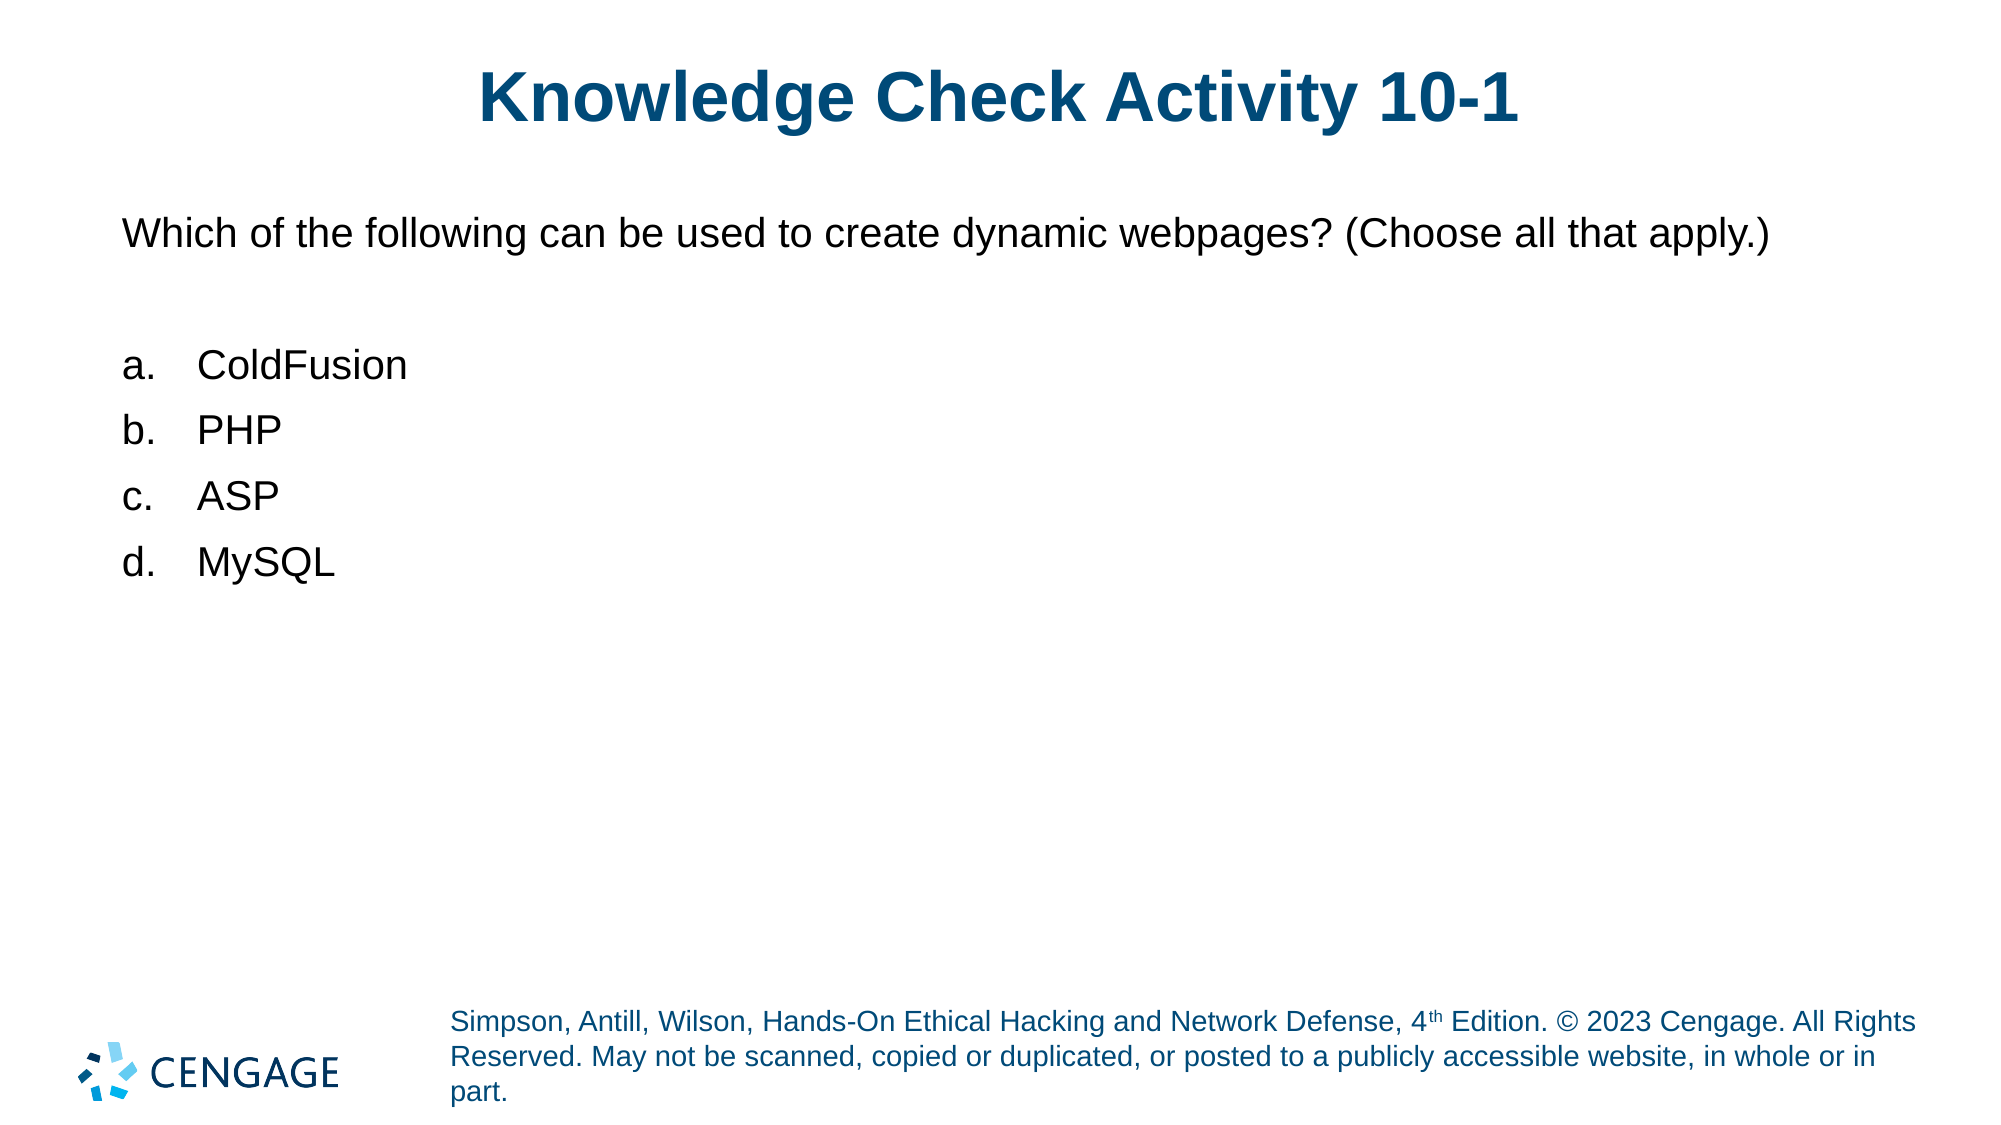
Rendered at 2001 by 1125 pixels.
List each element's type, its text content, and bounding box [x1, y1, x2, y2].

picture [78, 1042, 338, 1101]
title Knowledge Check Activity 10-1 [137, 59, 1863, 171]
list Which of the following can be used to create dynamic webpages? (Choose all that apply.) ColdFusion PHP ASP MySQL [121, 211, 1880, 824]
